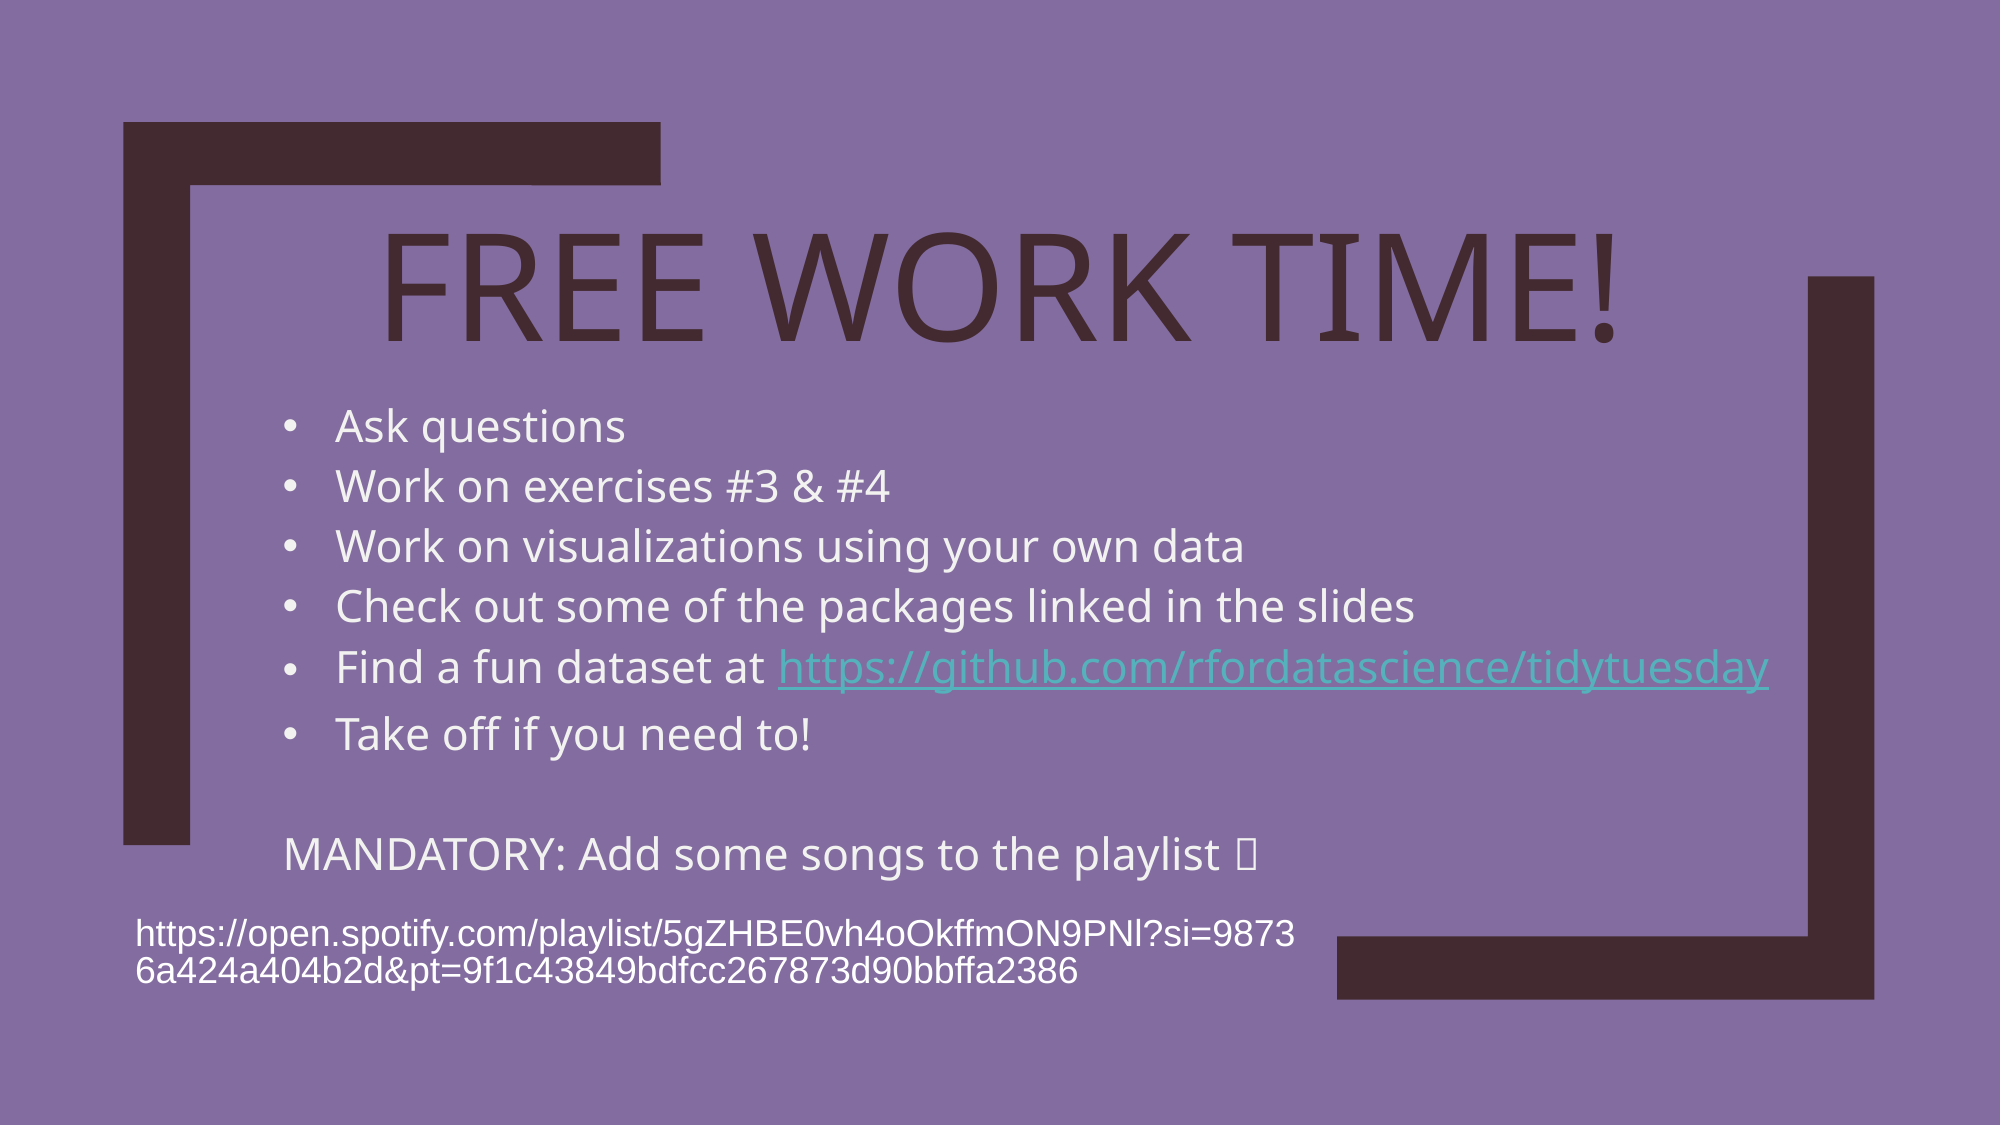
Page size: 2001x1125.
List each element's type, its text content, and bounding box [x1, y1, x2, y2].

text_box https://open.spotify.com/playlist/5gZHBE0vh4oOkffmON9PNl?si=98736a424a404b2d&pt=9f1c43849bdfcc267873d90bbffa2386 [120, 901, 1317, 1006]
subtitle Ask questions Work on exercises #3 & #4 Work on visualizations using your own data Check out some of the packages linked in the slides Find a fun dataset at https://github.com/rfordatascience/tidytuesday Take off if you need to! MANDATORY: Add some songs to the playlist  [267, 384, 1804, 897]
title Free work time! [314, 203, 1686, 382]
